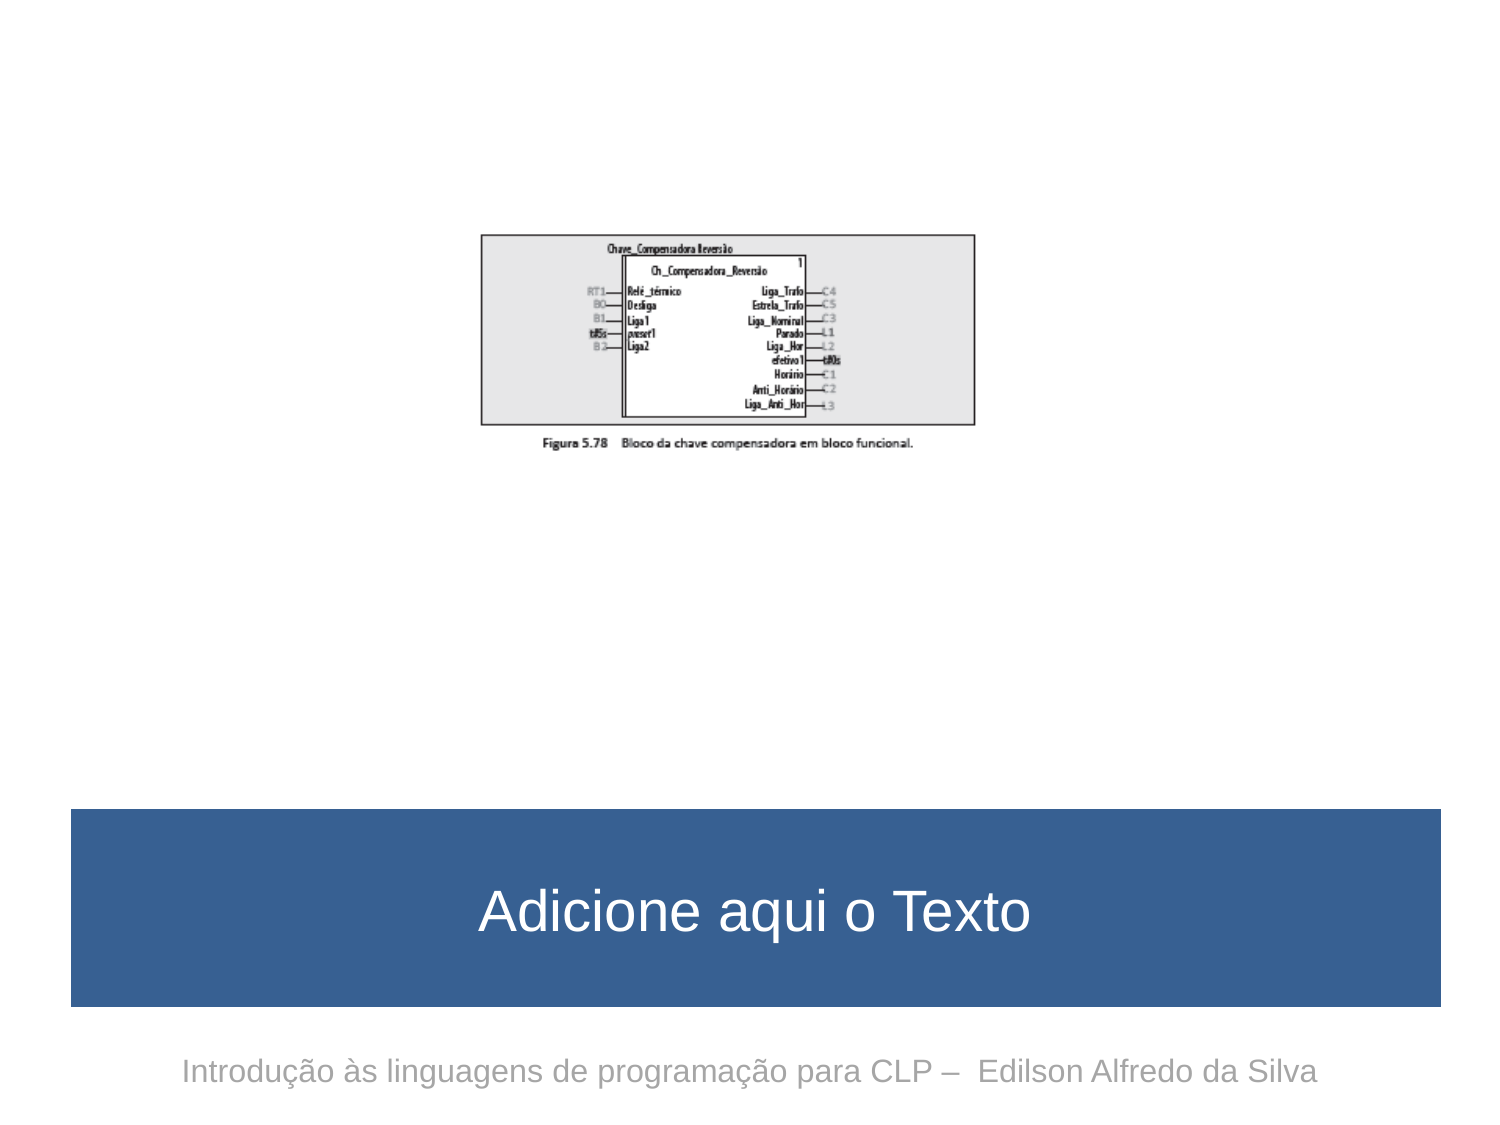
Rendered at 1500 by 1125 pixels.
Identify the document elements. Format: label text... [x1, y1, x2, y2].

text_box Adicione aqui o Texto [70, 808, 1442, 1008]
footer Introdução às linguagens de programação para CLP – Edilson Alfredo da Silva [0, 1042, 1500, 1103]
picture [442, 207, 1011, 465]
